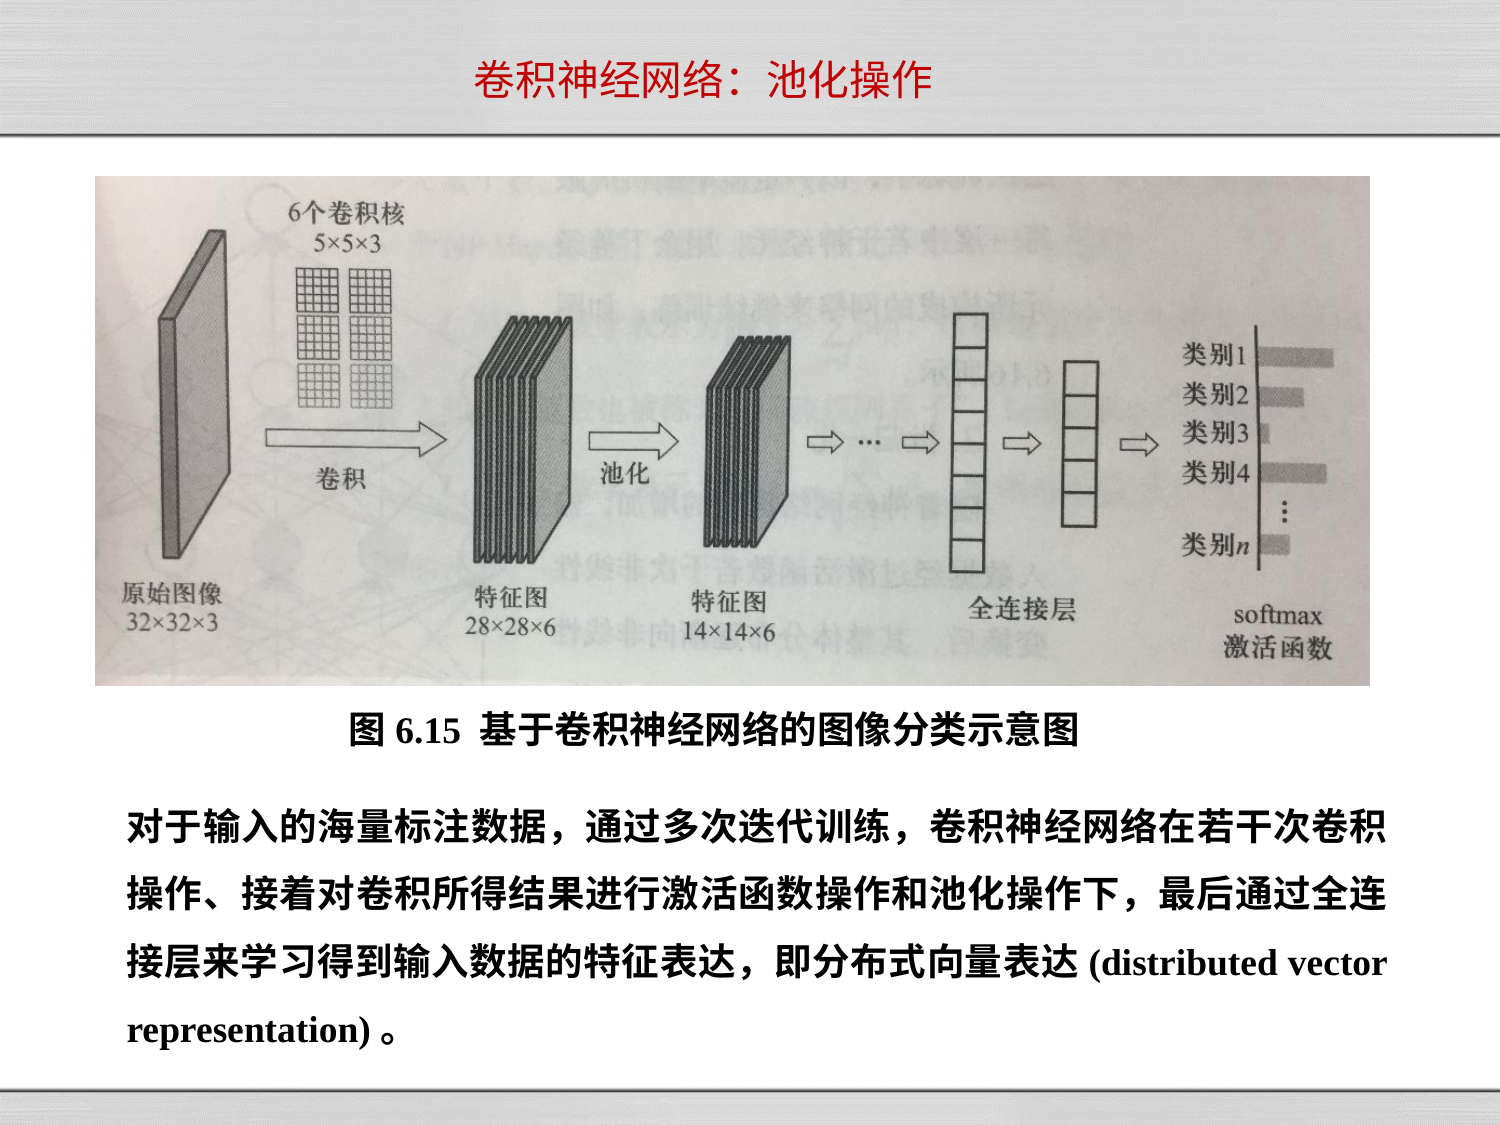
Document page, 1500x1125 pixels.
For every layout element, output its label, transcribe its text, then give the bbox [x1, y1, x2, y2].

text_box 图6.15 基于卷积神经网络的图像分类示意图 [334, 698, 1208, 759]
text_box 对于输入的海量标注数据，通过多次迭代训练，卷积神经网络在若干次卷积操作、接着对卷积所得结果进行激活函数操作和池化操作下，最后通过全连接层来学习得到输入数据的特征表达，即分布式向量表达(distributed vector representation)。 [111, 772, 1403, 1058]
title 卷积神经网络：池化操作 [87, 20, 1320, 128]
picture [0, 0, 1500, 1125]
